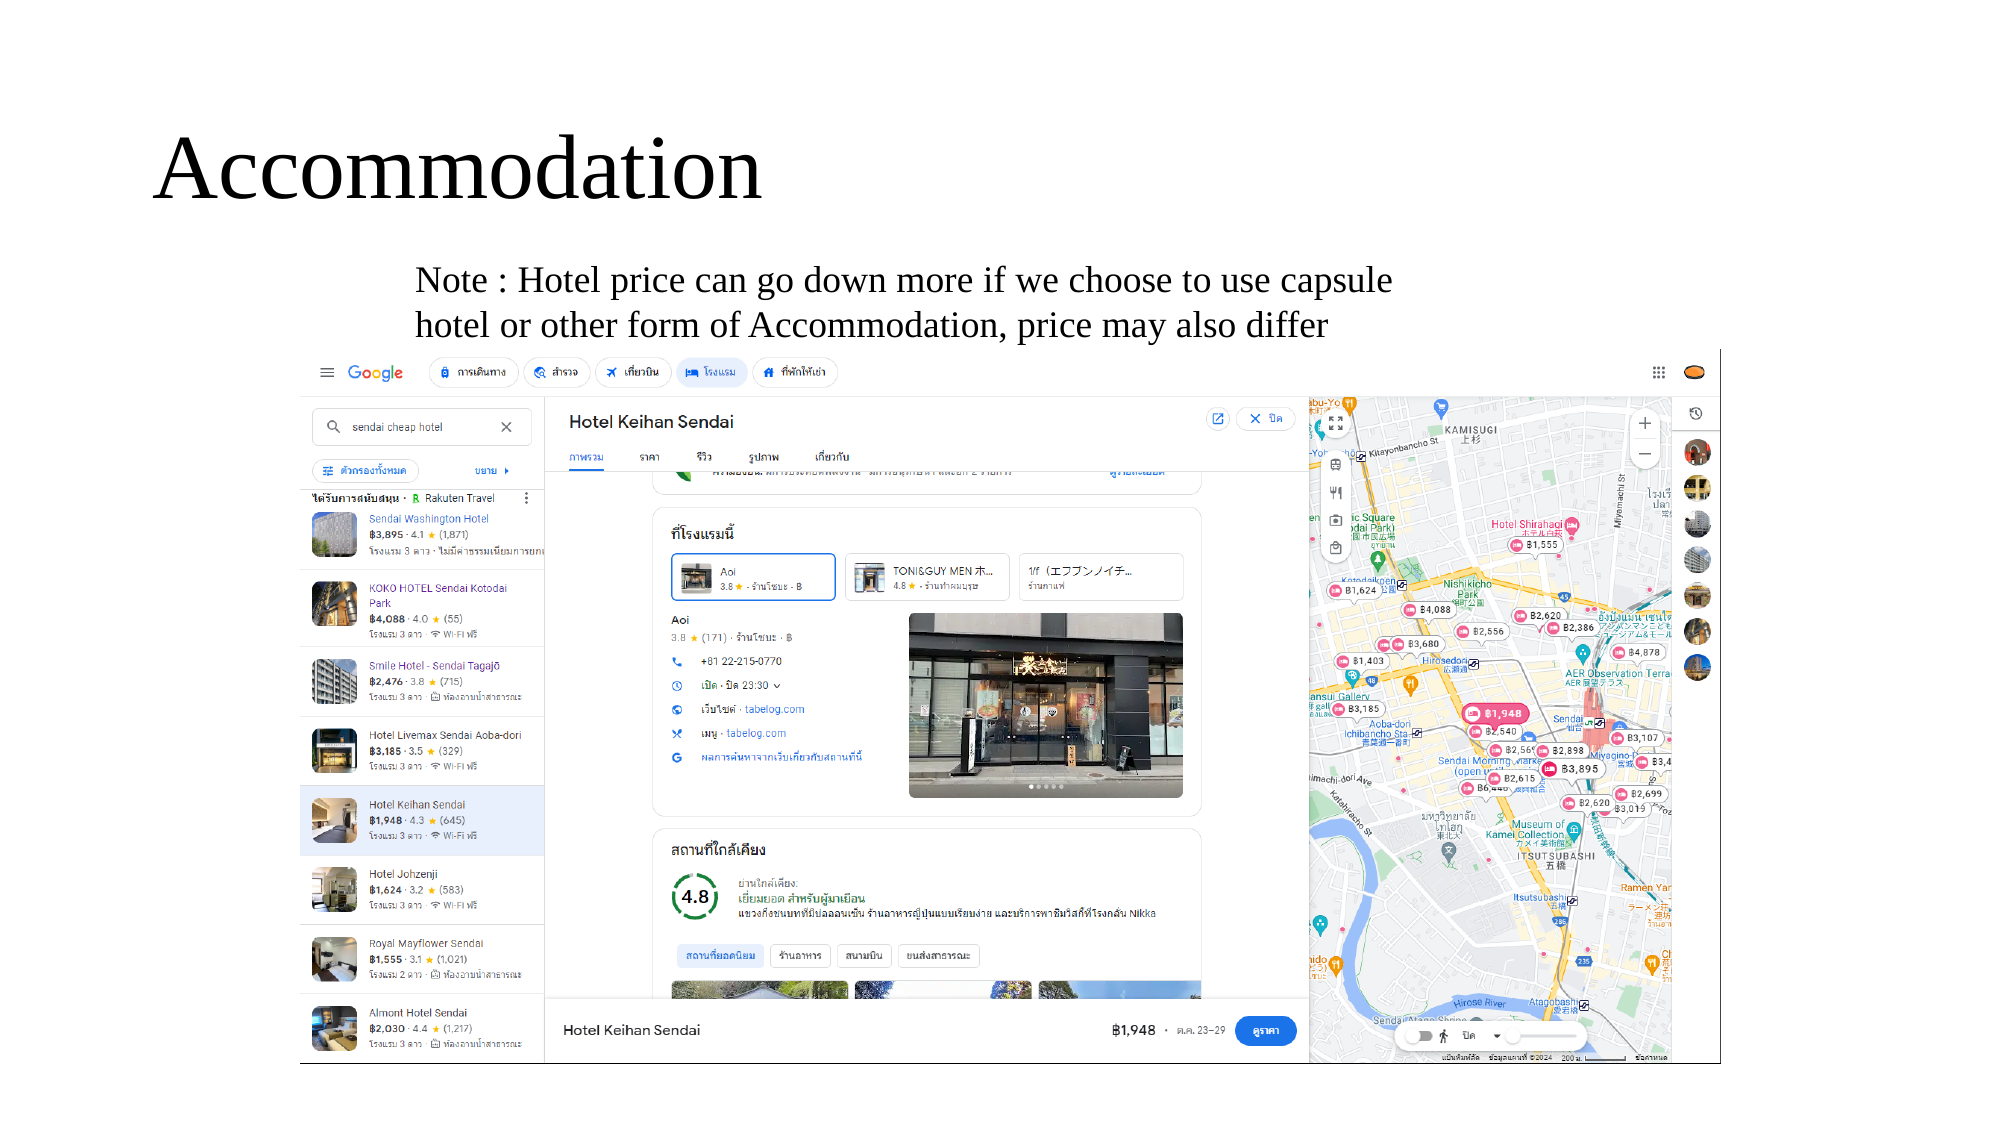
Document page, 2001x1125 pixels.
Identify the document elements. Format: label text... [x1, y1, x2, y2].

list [300, 349, 1721, 1064]
title Accommodation [137, 59, 1863, 278]
text_box Note : Hotel price can go down more if we choose to use capsule hotel or other form of Accommodation, price may also differ [400, 247, 1433, 349]
